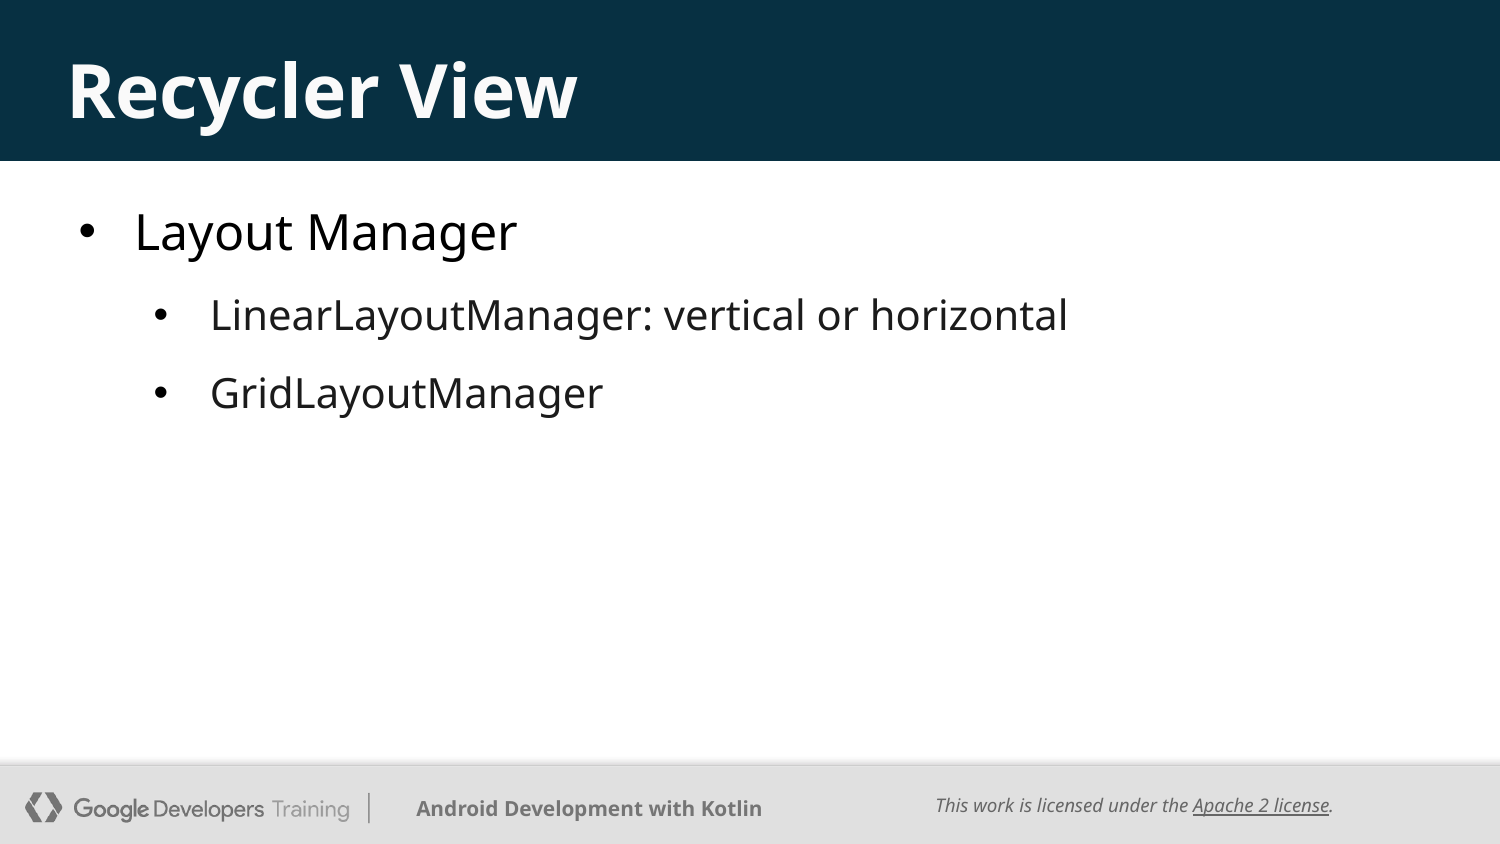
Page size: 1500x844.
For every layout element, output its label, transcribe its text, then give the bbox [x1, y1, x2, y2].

list Layout Manager LinearLayoutManager: vertical or horizontal GridLayoutManager [51, 176, 1449, 701]
title Recycler View [51, 28, 1449, 122]
picture [0, 161, 1500, 844]
